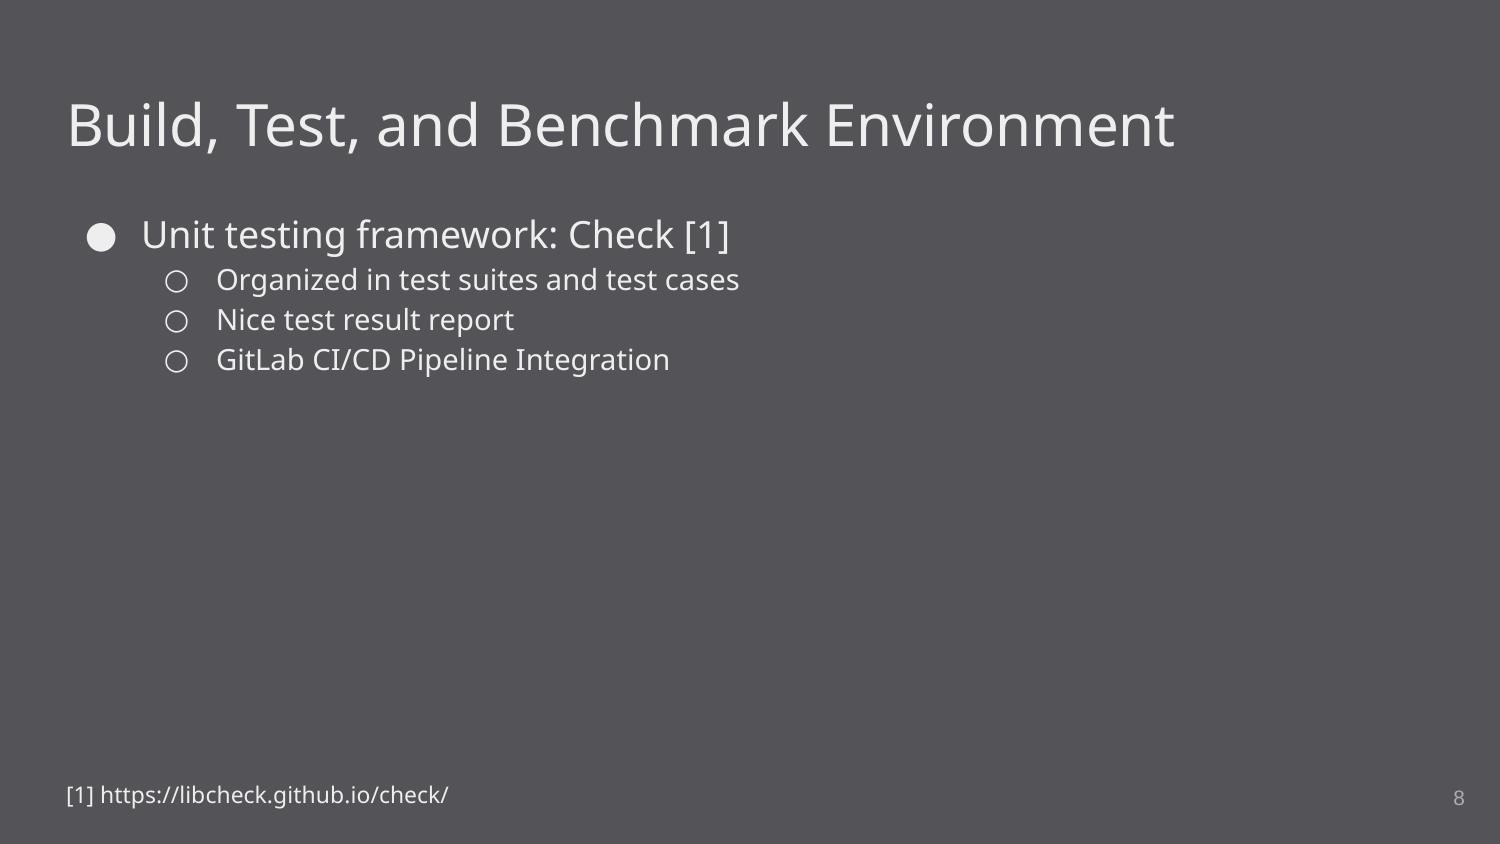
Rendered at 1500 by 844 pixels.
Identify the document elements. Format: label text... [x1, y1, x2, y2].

slide_number ‹#› [1389, 764, 1480, 830]
list Unit testing framework: Check [1] Organized in test suites and test cases Nice test result report GitLab CI/CD Pipeline Integration [51, 189, 1449, 750]
title Build, Test, and Benchmark Environment [51, 72, 1449, 167]
text_box [1] https://libcheck.github.io/check/ [51, 766, 1108, 822]
